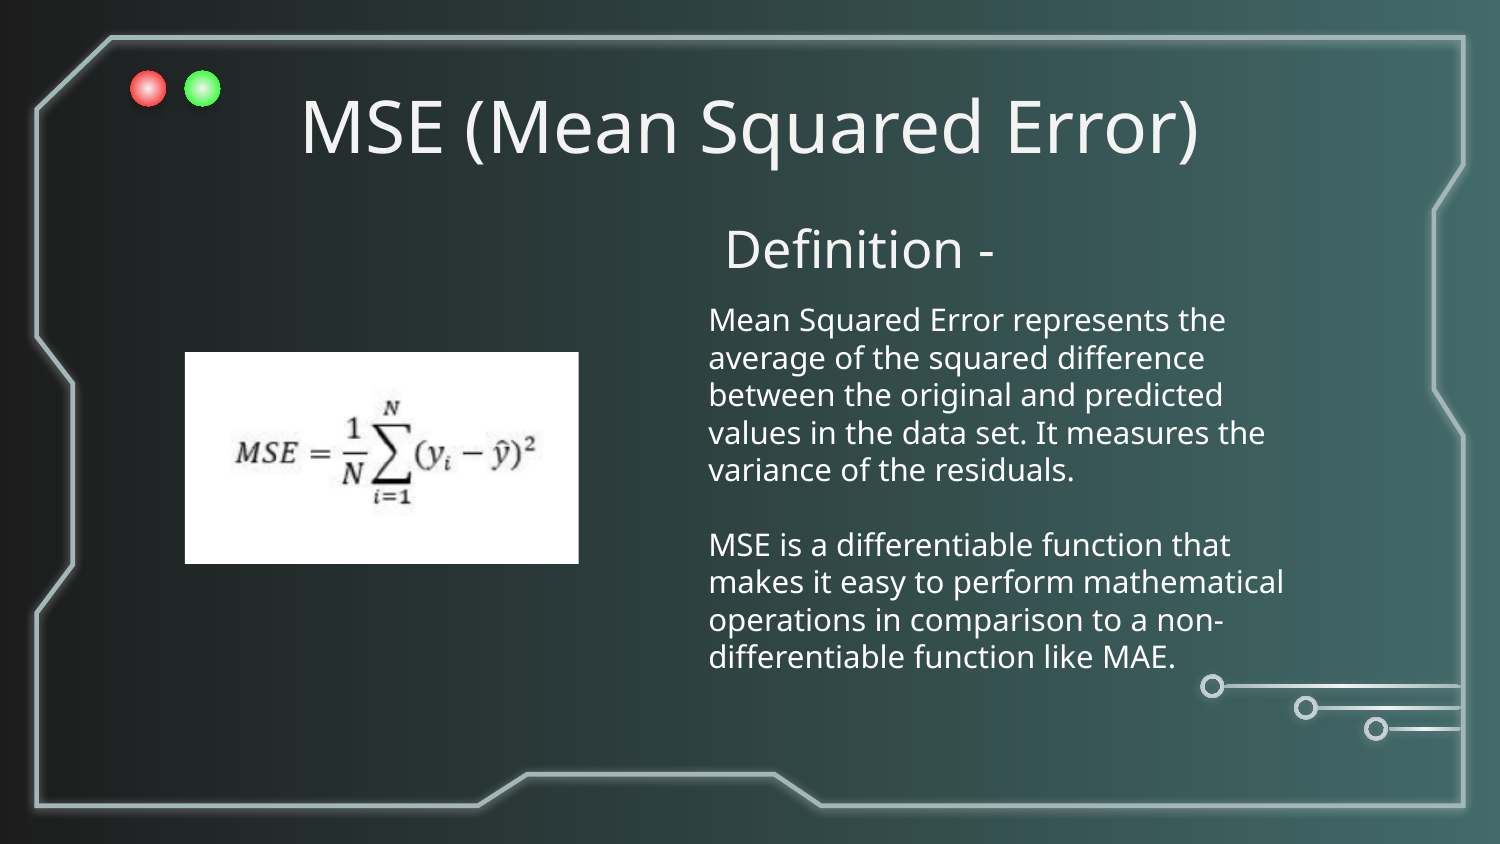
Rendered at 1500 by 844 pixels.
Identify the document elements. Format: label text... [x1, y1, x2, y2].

text_box [184, 70, 221, 107]
title MSE (Mean Squared Error) [118, 88, 1382, 160]
picture [184, 352, 579, 565]
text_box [1200, 674, 1461, 741]
text_box [130, 70, 166, 107]
subtitle Definition - [709, 210, 1176, 285]
subtitle Mean Squared Error represents the average of the squared difference between the original and predicted values in the data set. It measures the variance of the residuals. MSE is a differentiable function that makes it easy to perform mathematical operations in comparison to a non-differentiable function like MAE. [693, 285, 1331, 755]
